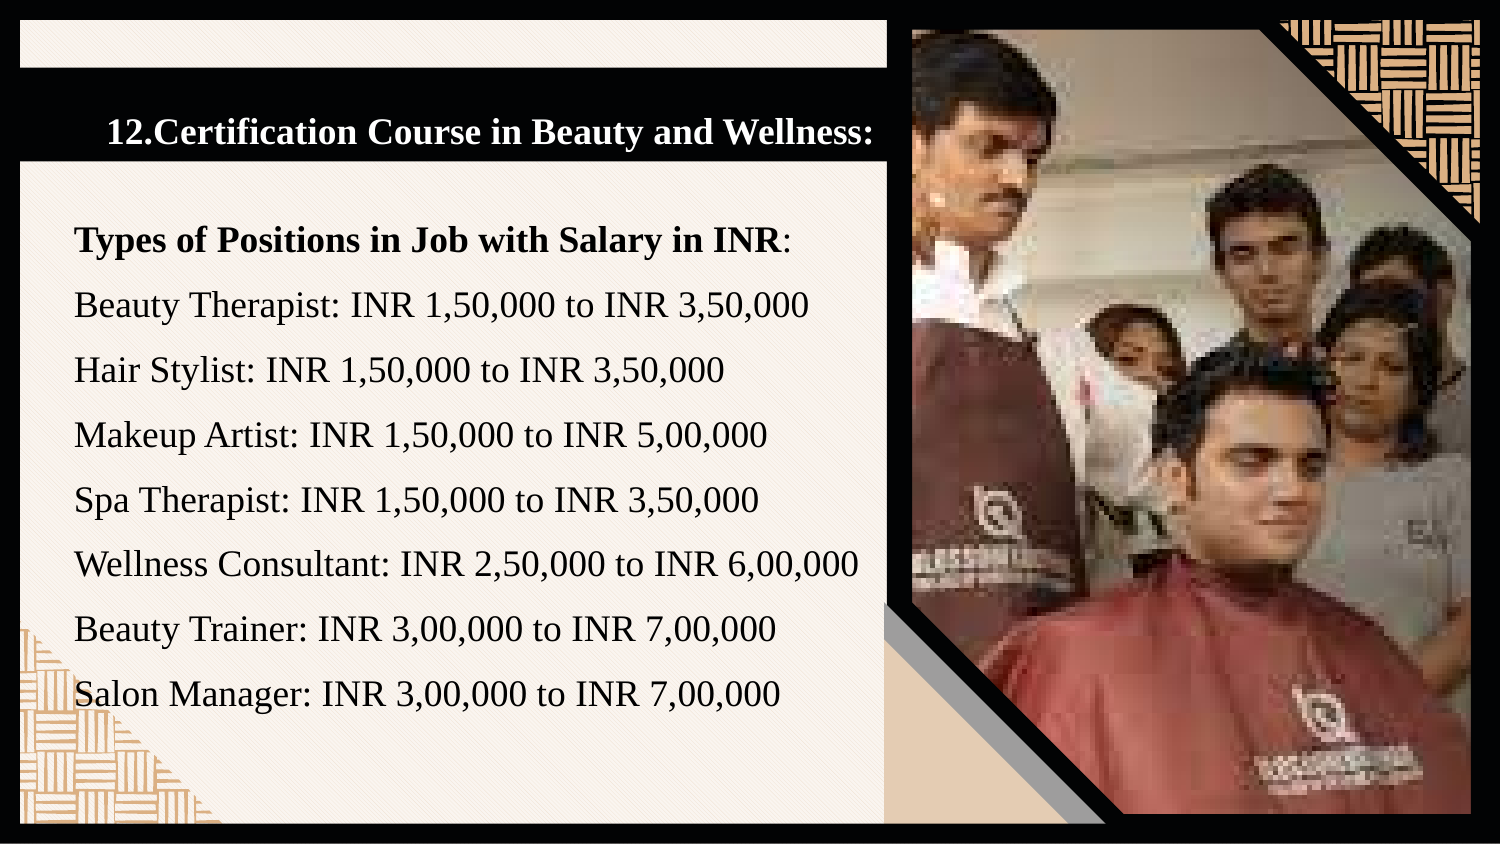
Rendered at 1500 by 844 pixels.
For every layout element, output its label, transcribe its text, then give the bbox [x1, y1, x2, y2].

picture [902, 19, 1481, 824]
title 12.Certification Course in Beauty and Wellness: [91, 81, 897, 175]
text_box Types of Positions in Job with Salary in INR: Beauty Therapist: INR 1,50,000 to INR 3,50,000 Hair Stylist: INR 1,50,000 to INR 3,50,000 Makeup Artist: INR 1,50,000 to INR 5,00,000 Spa Therapist: INR 1,50,000 to INR 3,50,000 Wellness Consultant: INR 2,50,000 to INR 6,00,000 Beauty Trainer: INR 3,00,000 to INR 7,00,000 Salon Manager: INR 3,00,000 to INR 7,00,000 [58, 204, 897, 722]
